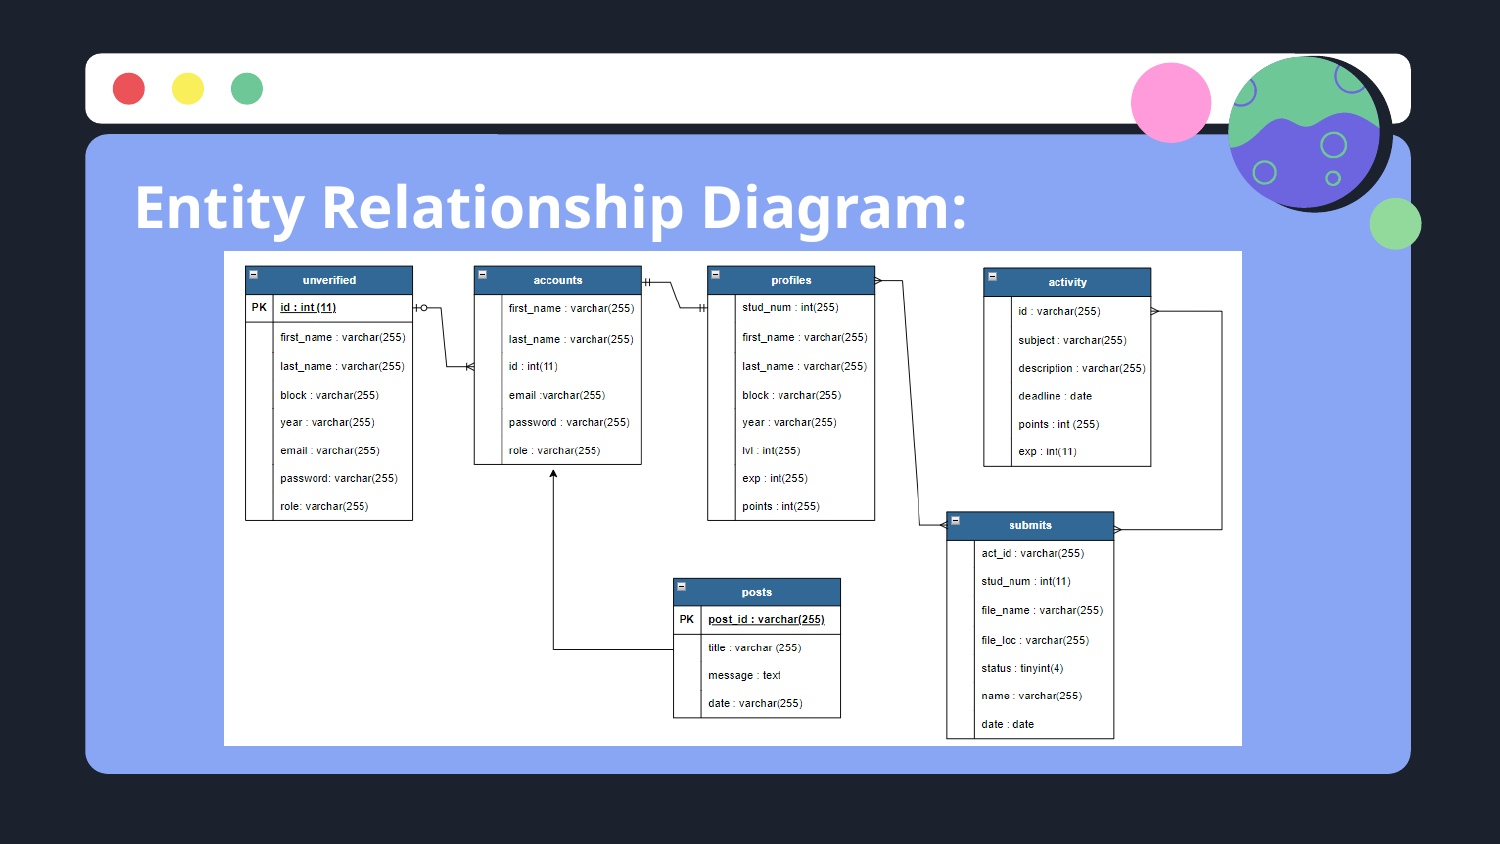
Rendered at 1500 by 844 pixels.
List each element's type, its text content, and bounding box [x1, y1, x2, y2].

title Entity Relationship Diagram: [118, 158, 1382, 252]
picture [223, 251, 1242, 746]
